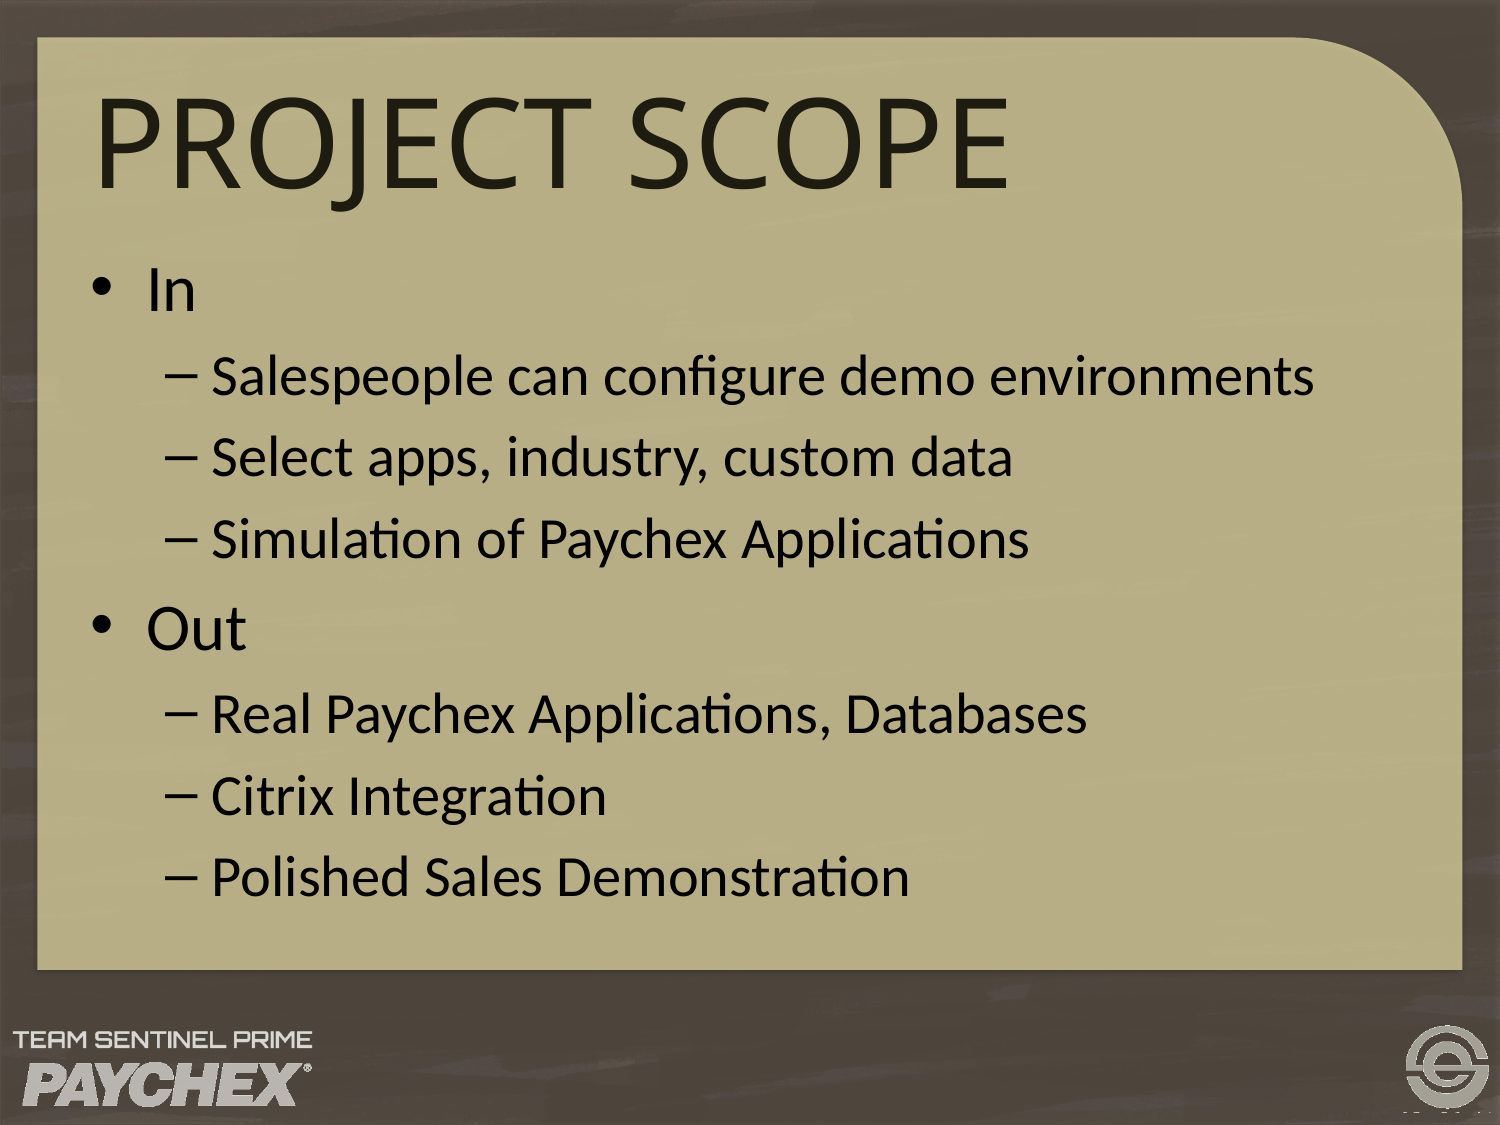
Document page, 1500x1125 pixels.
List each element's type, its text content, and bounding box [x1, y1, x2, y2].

list In Salespeople can configure demo environments Select apps, industry, custom data Simulation of Paychex Applications Out Real Paychex Applications, Databases Citrix Integration Polished Sales Demonstration [75, 237, 1425, 980]
title PROJECT SCOPE [75, 45, 1425, 233]
